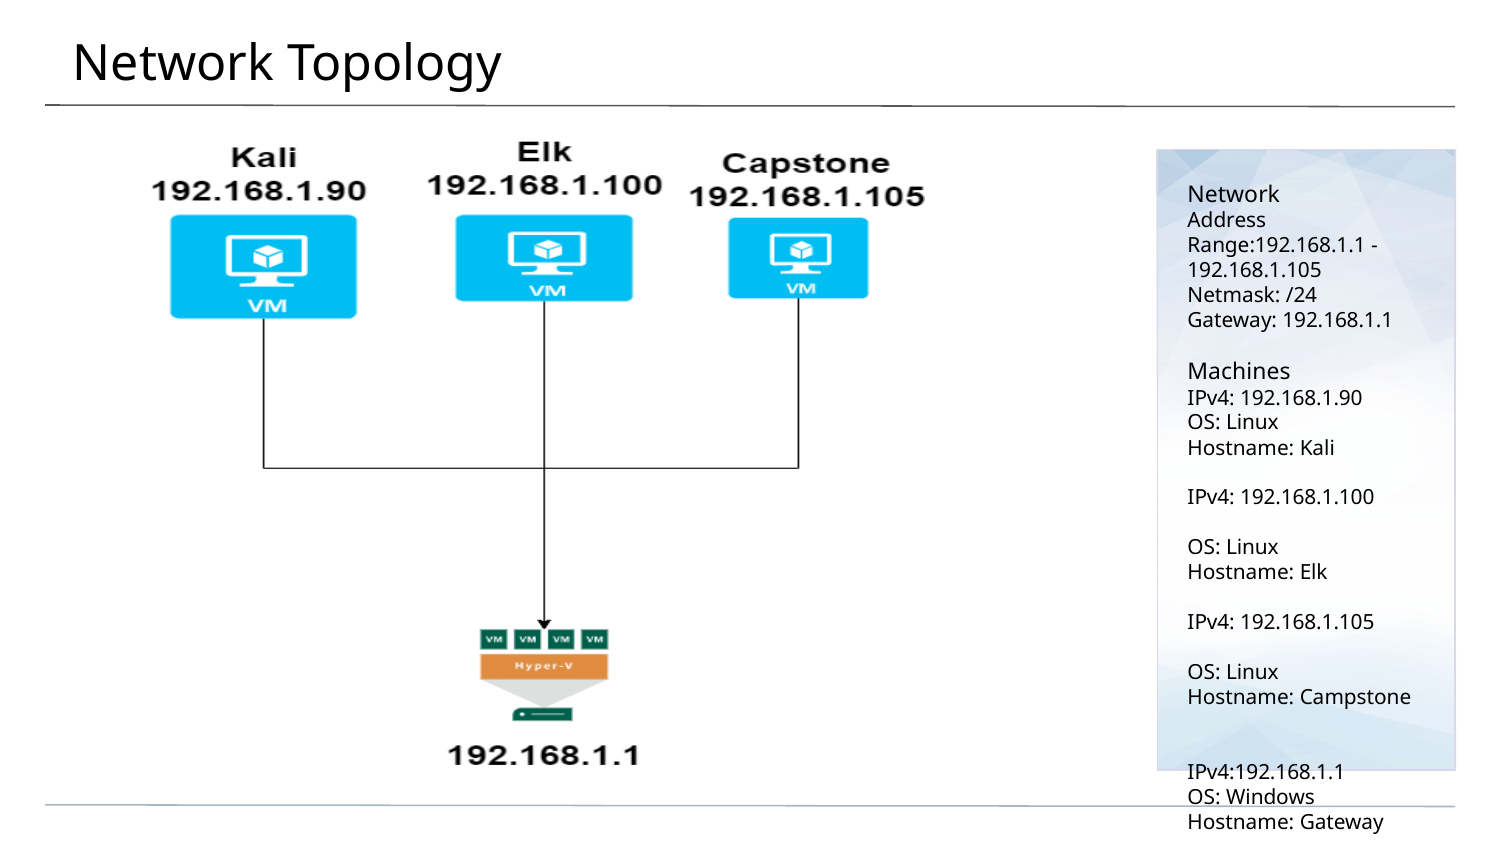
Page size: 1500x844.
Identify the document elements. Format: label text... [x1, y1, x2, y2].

subtitle Network Address Range:192.168.1.1 -192.168.1.105 Netmask: /24 Gateway: 192.168.1.1 Machines IPv4: 192.168.1.90 OS: Linux Hostname: Kali IPv4: 192.168.1.100 OS: Linux Hostname: Elk IPv4: 192.168.1.105 OS: Linux Hostname: Campstone IPv4:192.168.1.1 OS: Windows Hostname: Gateway [1157, 149, 1456, 771]
picture [150, 136, 926, 780]
title Network Topology [0, 0, 1097, 88]
